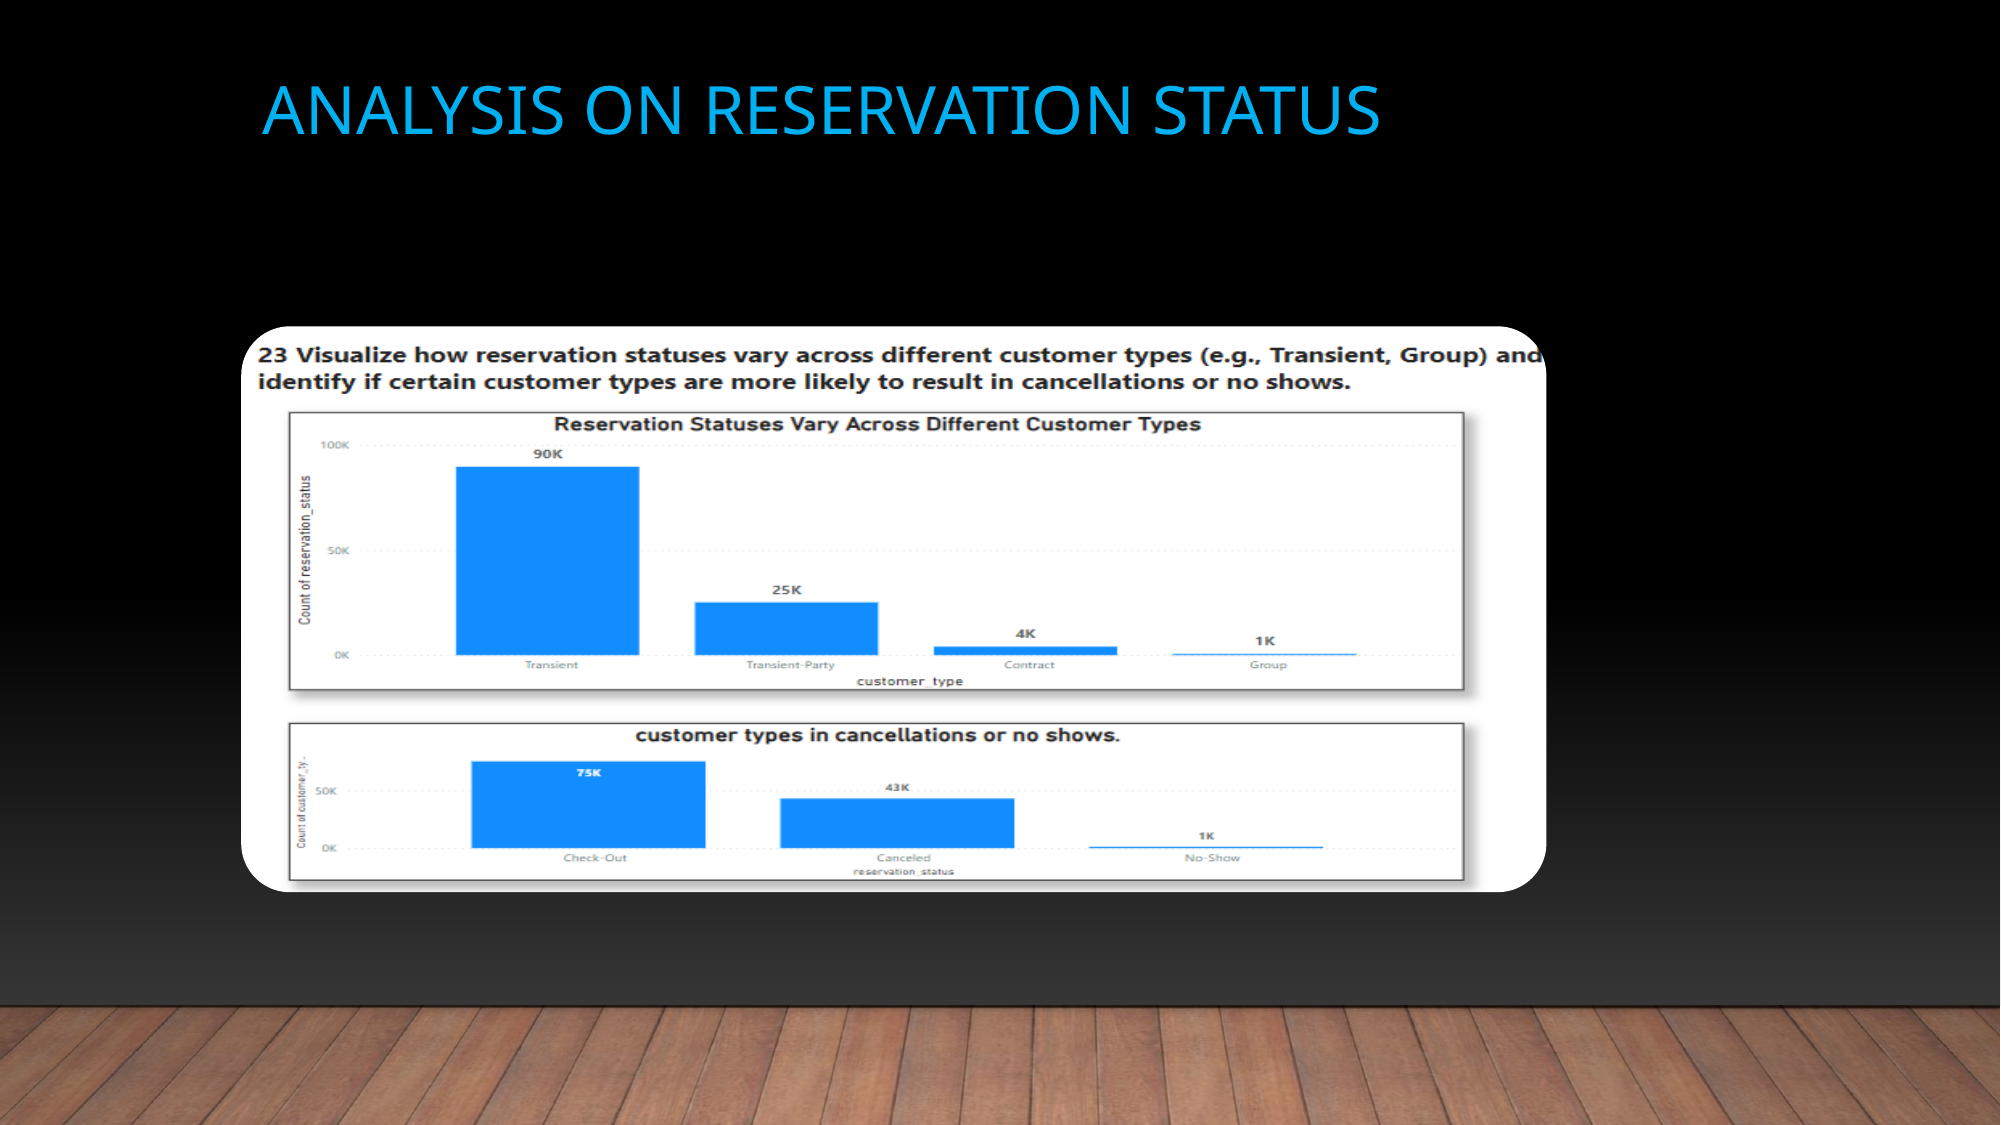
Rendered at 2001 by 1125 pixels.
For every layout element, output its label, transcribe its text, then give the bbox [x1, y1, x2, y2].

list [240, 326, 1547, 893]
picture [0, 1005, 2000, 1125]
title Analysis on reservation status [19, 47, 1627, 179]
